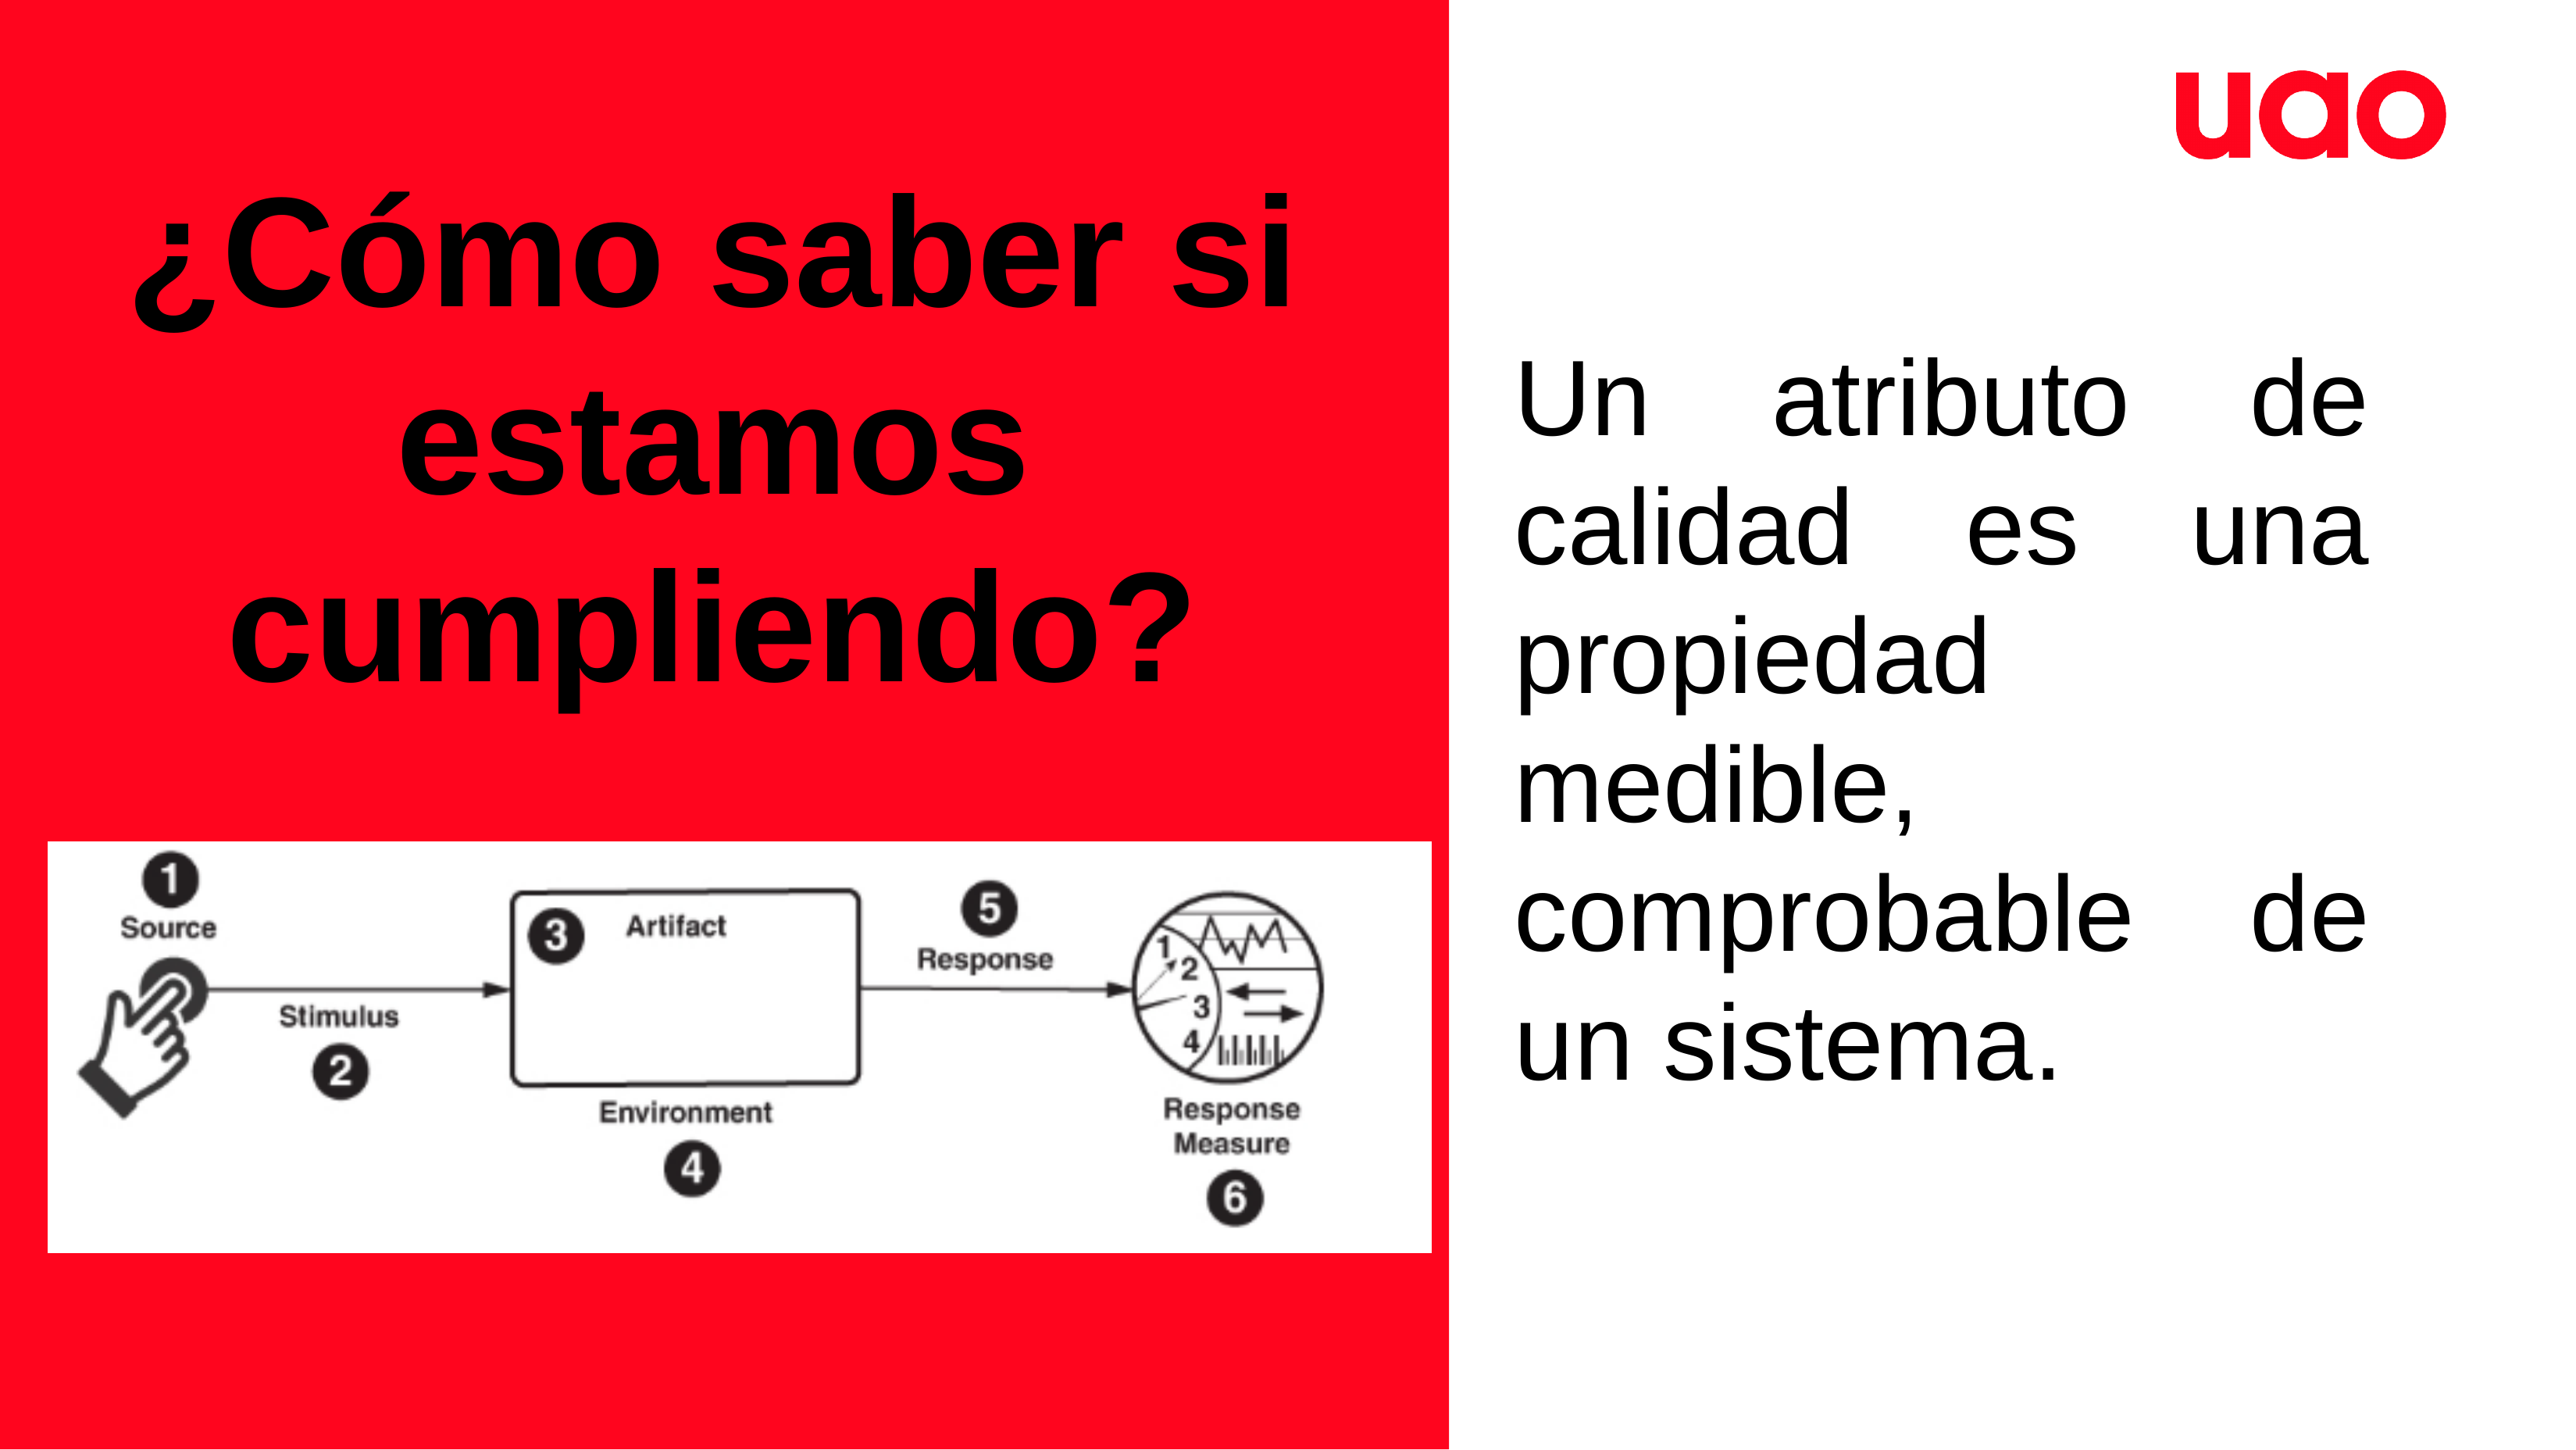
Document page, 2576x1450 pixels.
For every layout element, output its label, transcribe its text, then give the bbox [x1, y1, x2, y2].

picture [2176, 70, 2446, 159]
text_box ¿Cómo saber si estamos cumpliendo? [69, 145, 1358, 719]
picture [48, 841, 1432, 1253]
text_box Un atributo de calidad es una propiedad medible, comprobable de un sistema. [1502, 322, 2382, 547]
